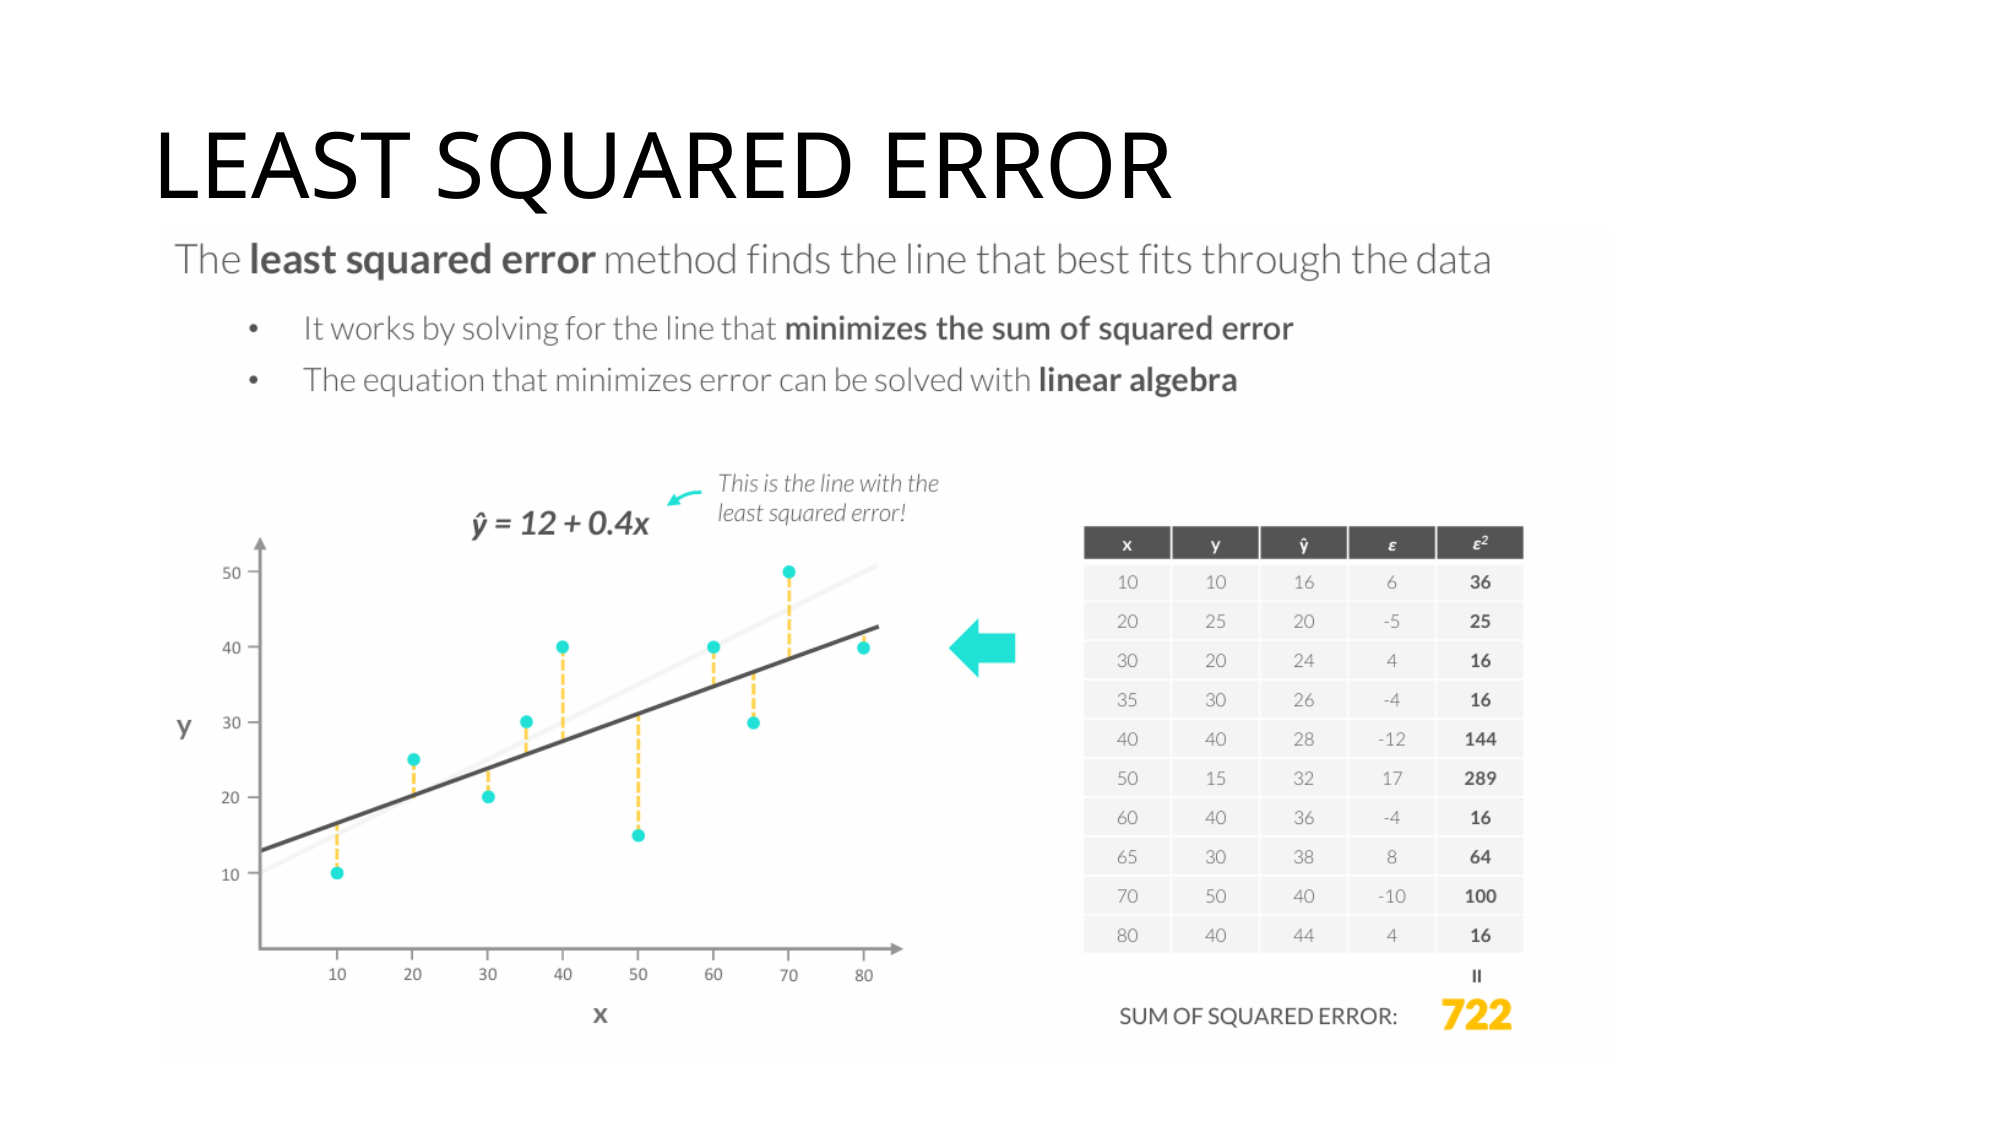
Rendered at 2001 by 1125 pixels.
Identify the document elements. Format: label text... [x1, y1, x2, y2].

picture [162, 228, 1612, 1066]
title LEAST SQUARED ERROR [137, 59, 1863, 278]
